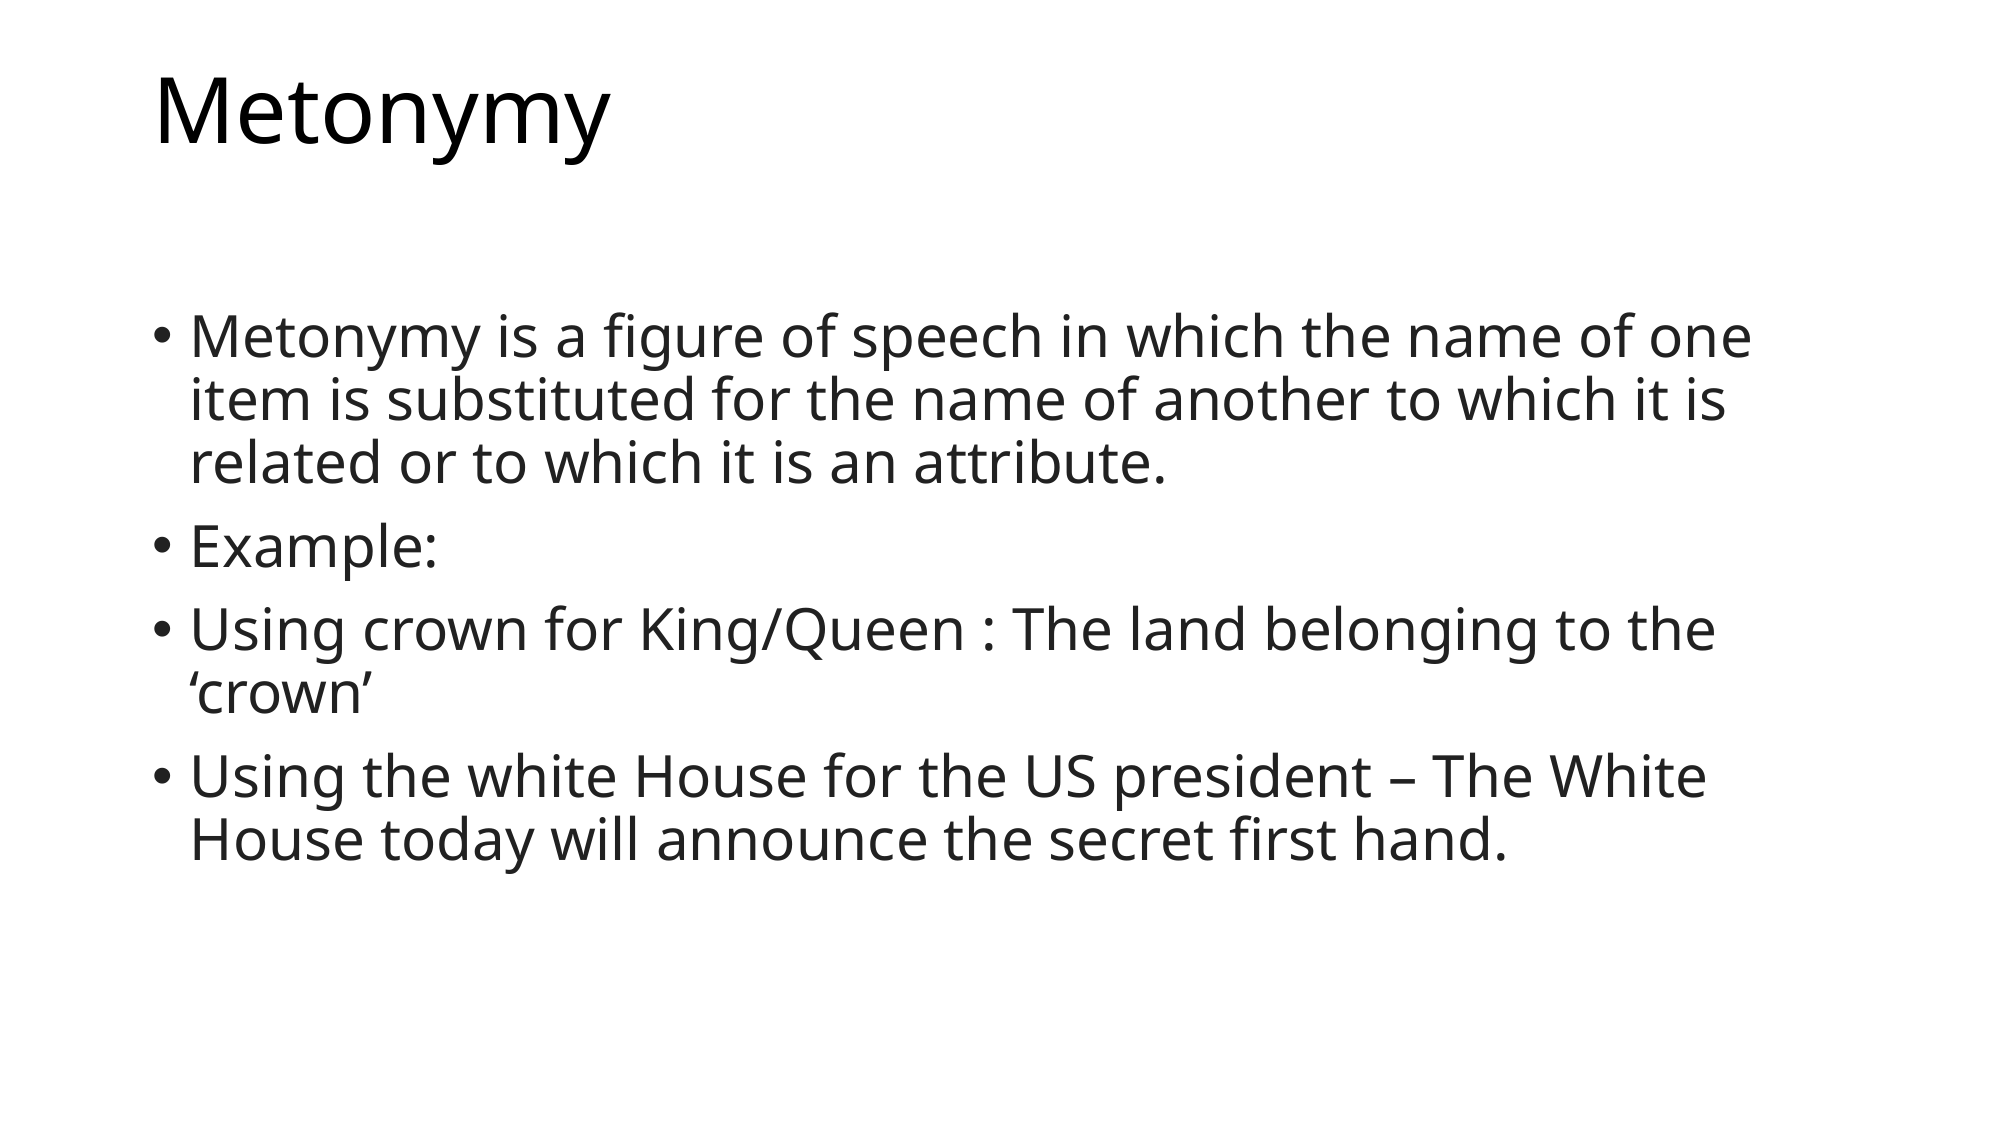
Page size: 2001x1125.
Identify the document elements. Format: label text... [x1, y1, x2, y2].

list Metonymy is a figure of speech in which the name of one item is substituted for the name of another to which it is related or to which it is an attribute. Example: Using crown for King/Queen : The land belonging to the ‘crown’ Using the white House for the US president – The White House today will announce the secret first hand. [137, 299, 1863, 1014]
title Metonymy [137, 59, 1863, 278]
